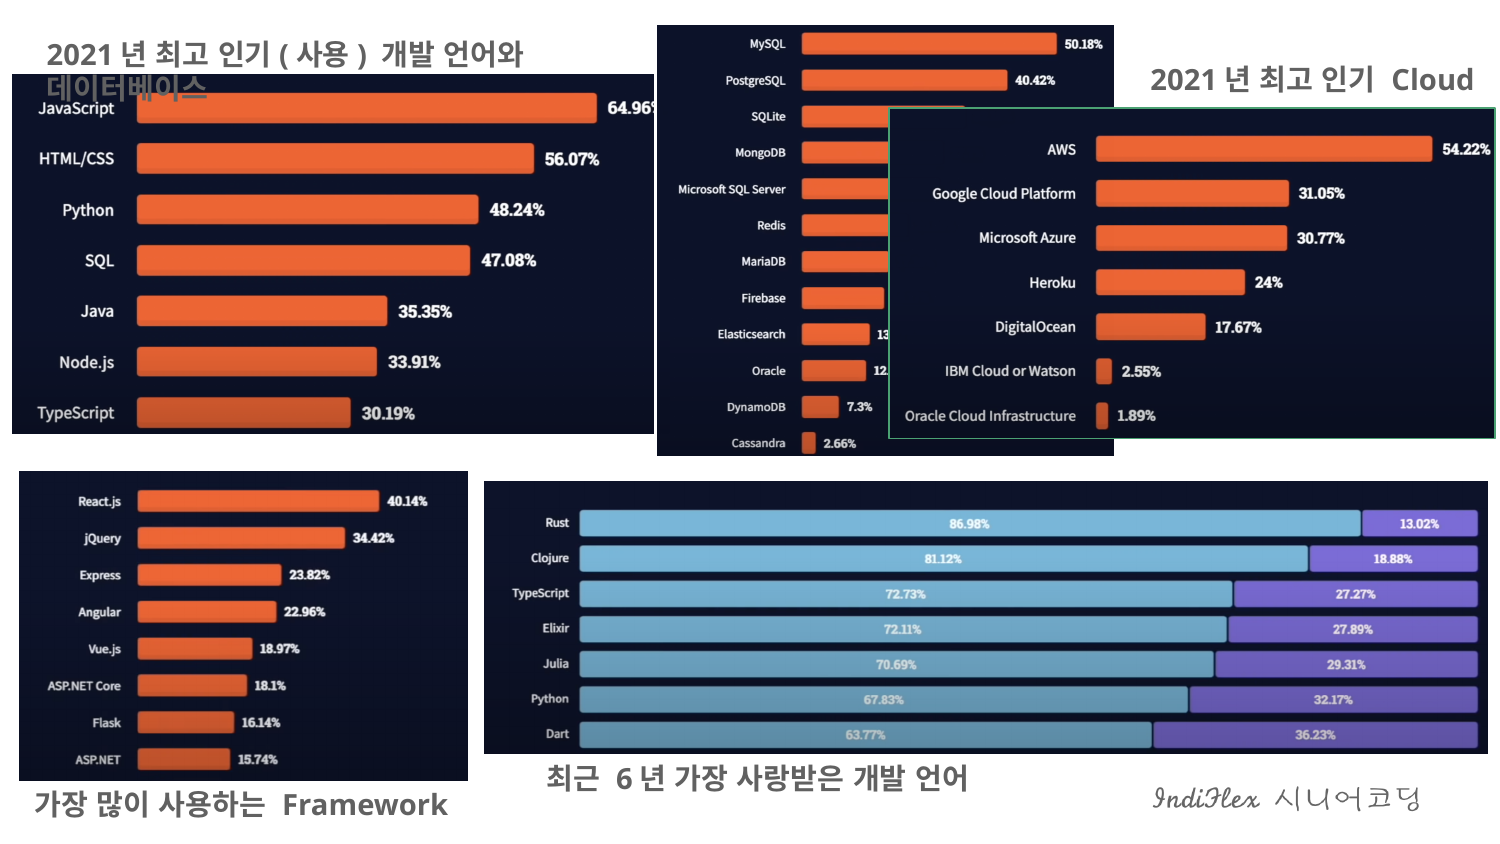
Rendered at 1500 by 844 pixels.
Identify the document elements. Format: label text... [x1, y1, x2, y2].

picture [484, 480, 1488, 754]
text_box 가장 많이 사용하는 Framework [19, 770, 536, 836]
picture [12, 24, 1495, 457]
picture [1137, 779, 1434, 816]
text_box 2021년 최고 인기 Cloud [1119, 45, 1490, 107]
text_box 2021년 최고 인기(사용) 개발 언어와 데이터베이스 [31, 20, 665, 73]
picture [18, 471, 468, 782]
text_box 최근 6년 가장 사랑받은 개발 언어 [531, 763, 1049, 811]
